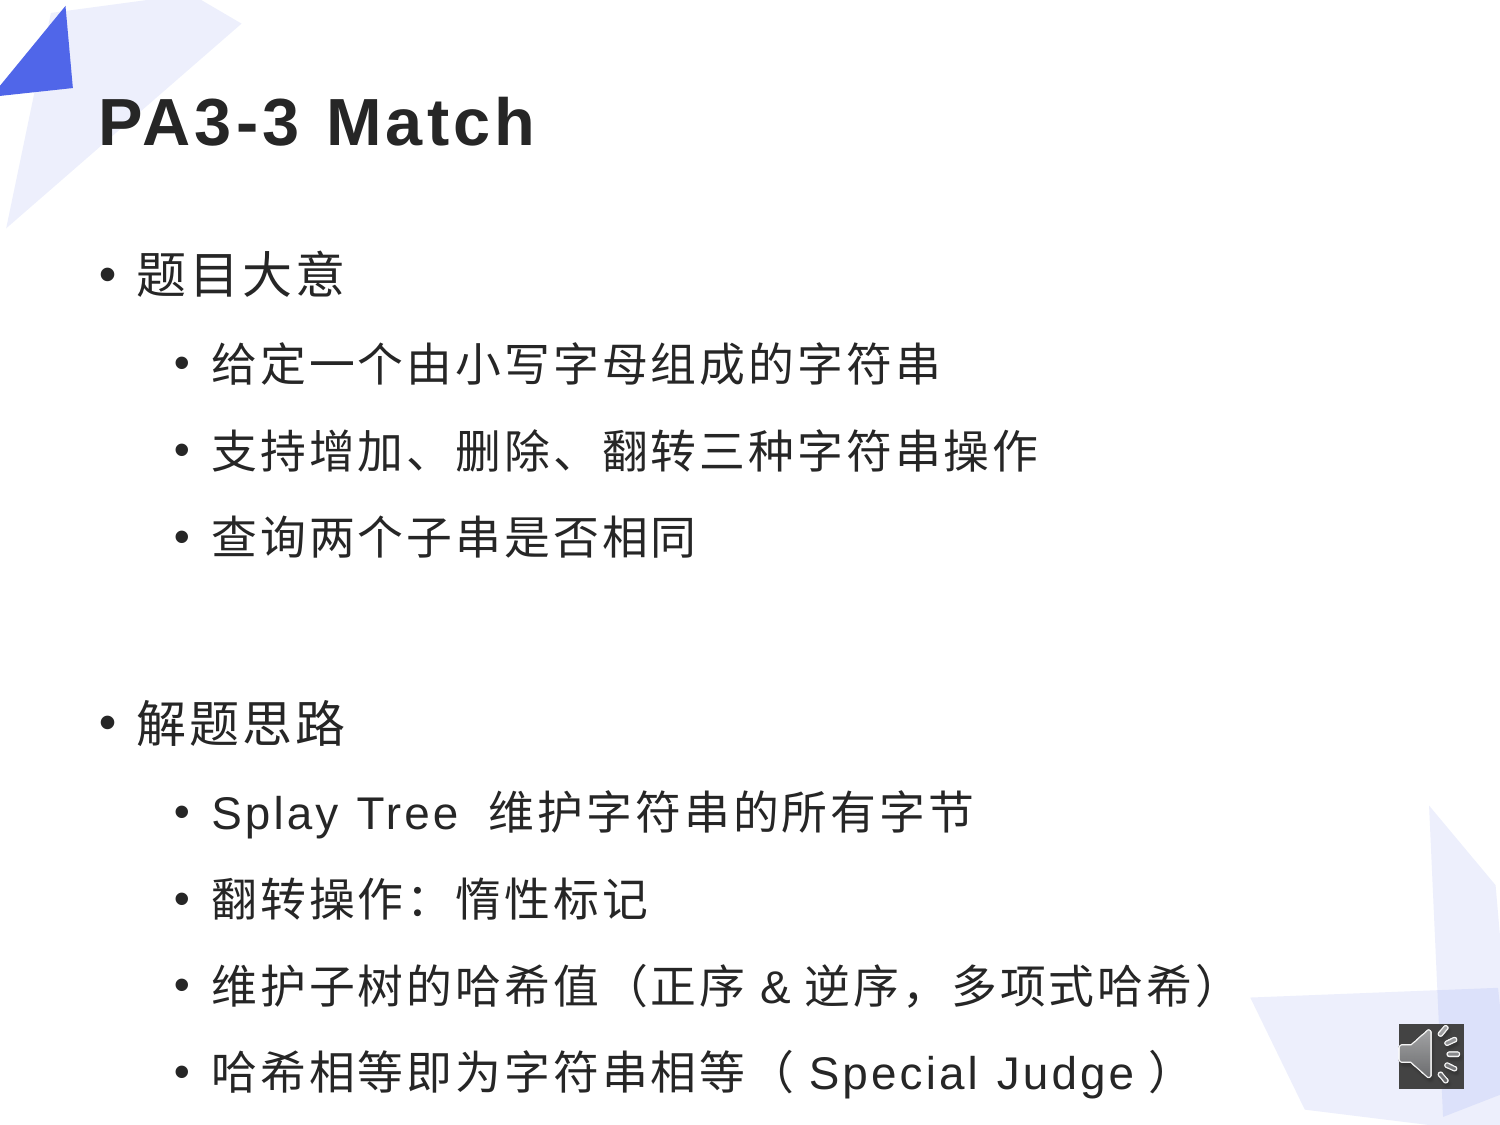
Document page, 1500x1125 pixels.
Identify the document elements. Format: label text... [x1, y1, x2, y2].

picture [1397, 1022, 1465, 1090]
title PA3-3 Match [82, 72, 1418, 146]
